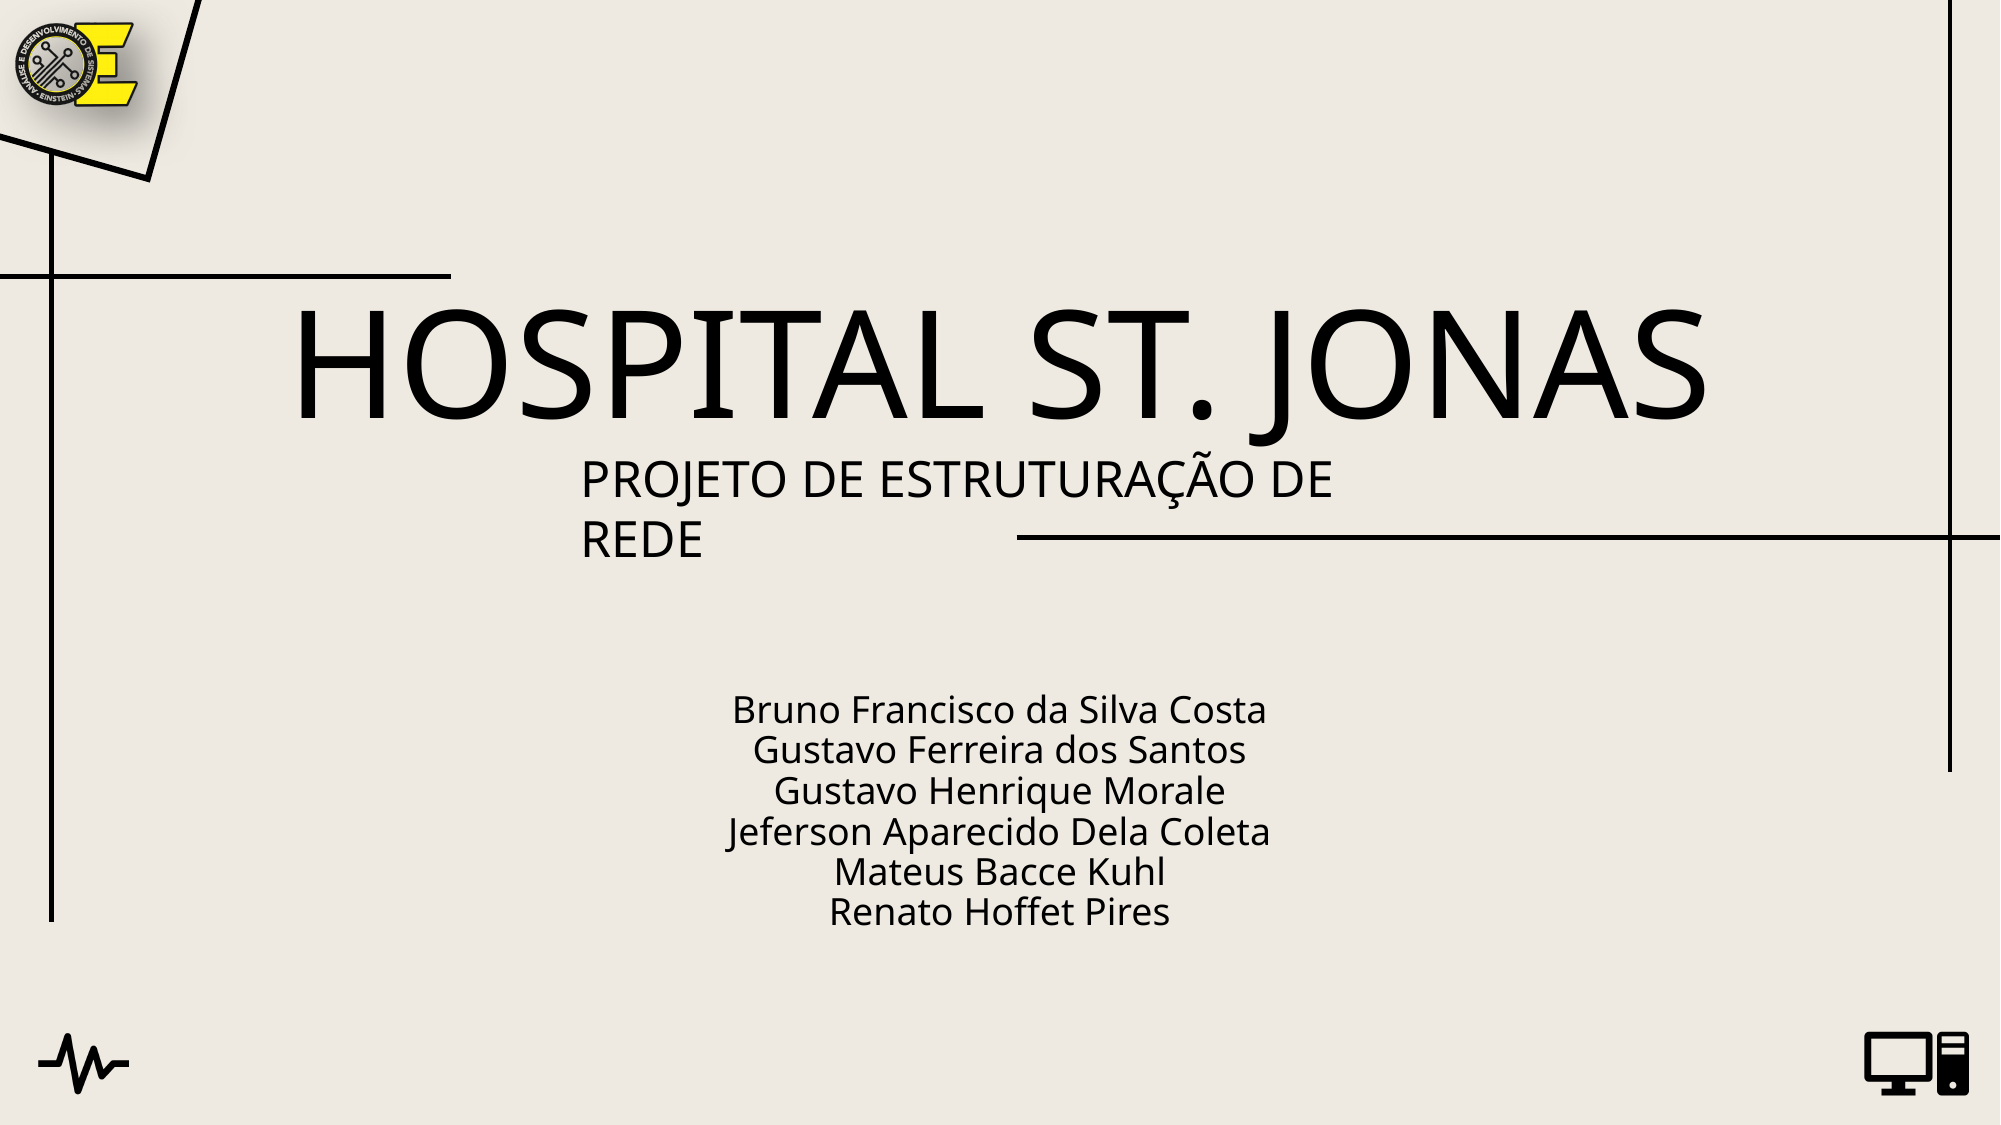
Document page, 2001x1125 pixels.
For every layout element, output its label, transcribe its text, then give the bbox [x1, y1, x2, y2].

picture [29, 1009, 138, 1118]
picture [15, 7, 138, 130]
title HOSPITAL ST. JONAS [137, 260, 1863, 479]
text_box Bruno Francisco da Silva Costa Gustavo Ferreira dos Santos Gustavo Henrique Morale Jeferson Aparecido Dela Coleta Mateus Bacce Kuhl Renato Hoffet Pires [631, 683, 1369, 942]
picture [1862, 1009, 1971, 1118]
text_box PROJETO DE ESTRUTURAÇÃO DE REDE [565, 440, 1434, 576]
text_box [0, 0, 200, 180]
